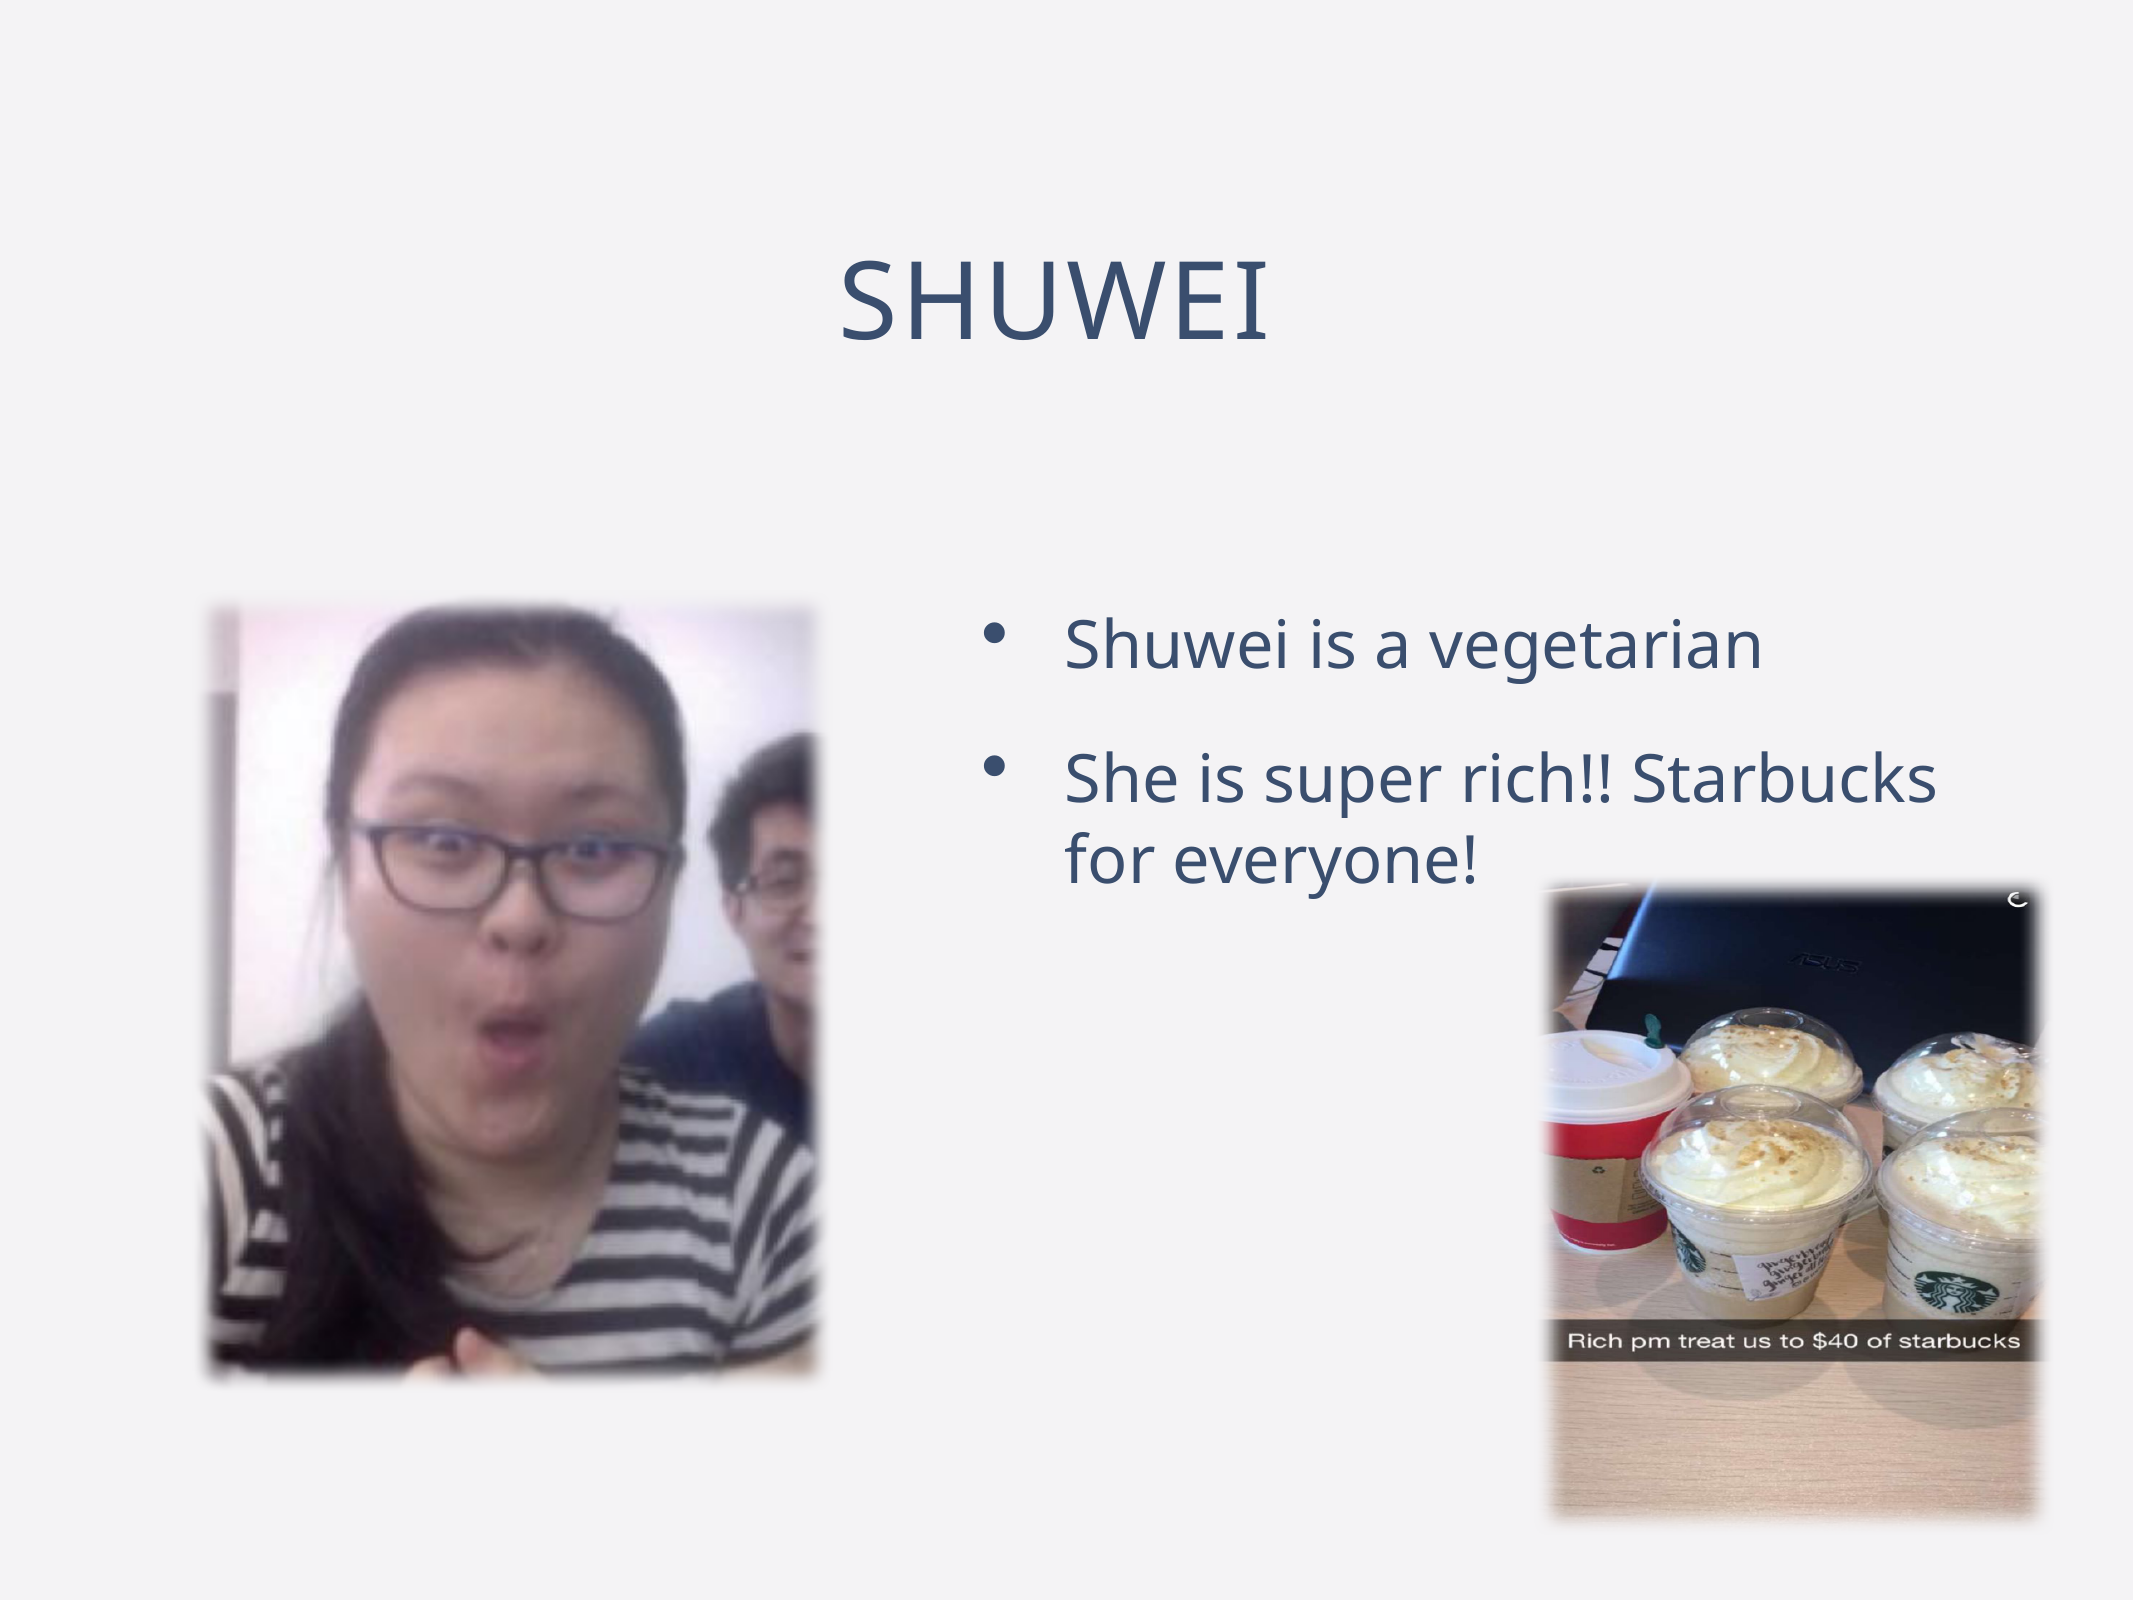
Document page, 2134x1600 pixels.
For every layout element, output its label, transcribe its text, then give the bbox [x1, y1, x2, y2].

title Shuwei [72, 99, 2038, 361]
picture [1534, 873, 2054, 1536]
text_box Shuwei is a vegetarian She is super rich!! Starbucks for everyone! [921, 592, 1964, 905]
picture [192, 590, 833, 1394]
